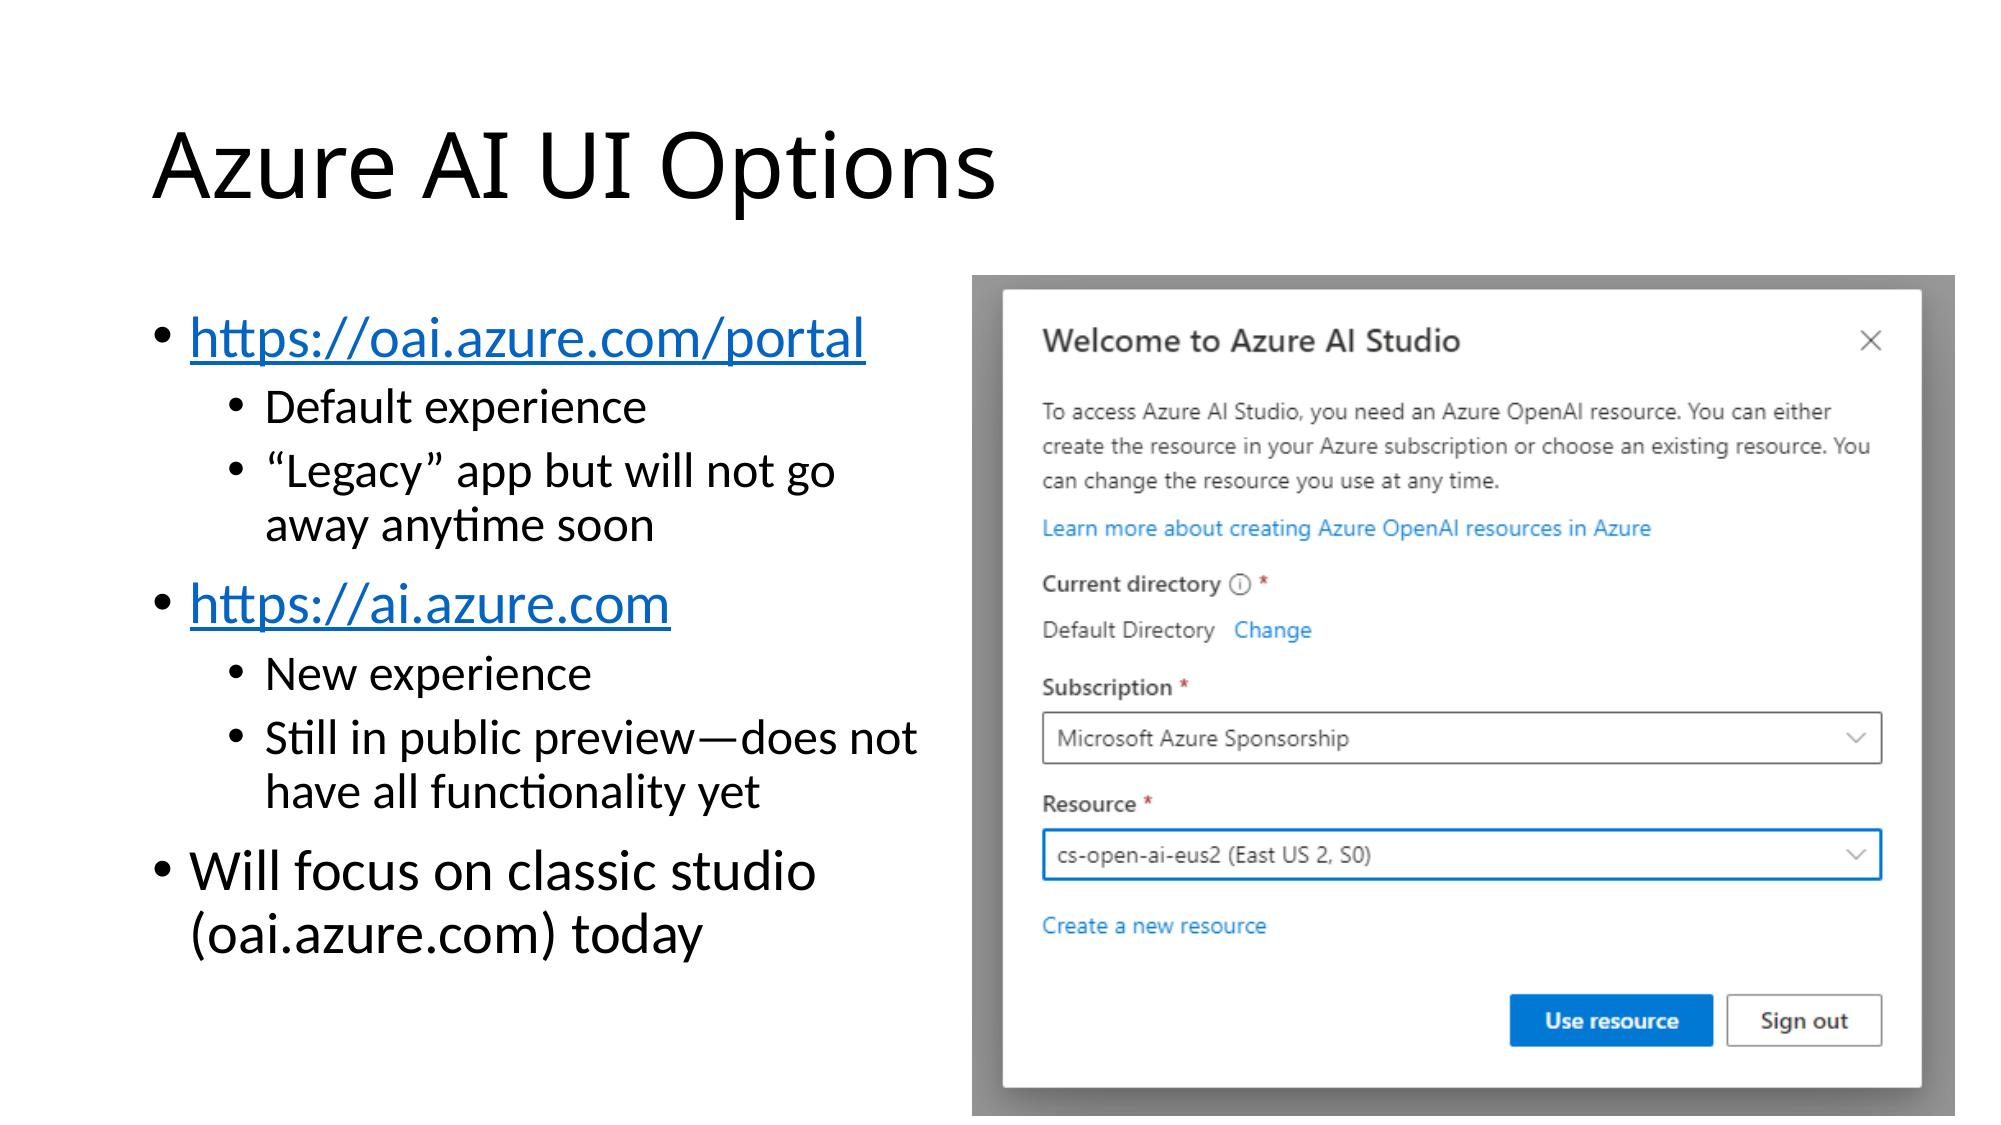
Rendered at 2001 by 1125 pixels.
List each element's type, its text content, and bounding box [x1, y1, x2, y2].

picture [972, 275, 1955, 1116]
title Azure AI UI Options [137, 59, 1863, 278]
list https://oai.azure.com/portal Default experience “Legacy” app but will not go away anytime soon https://ai.azure.com New experience Still in public preview—does not have all functionality yet Will focus on classic studio (oai.azure.com) today [137, 299, 953, 1014]
